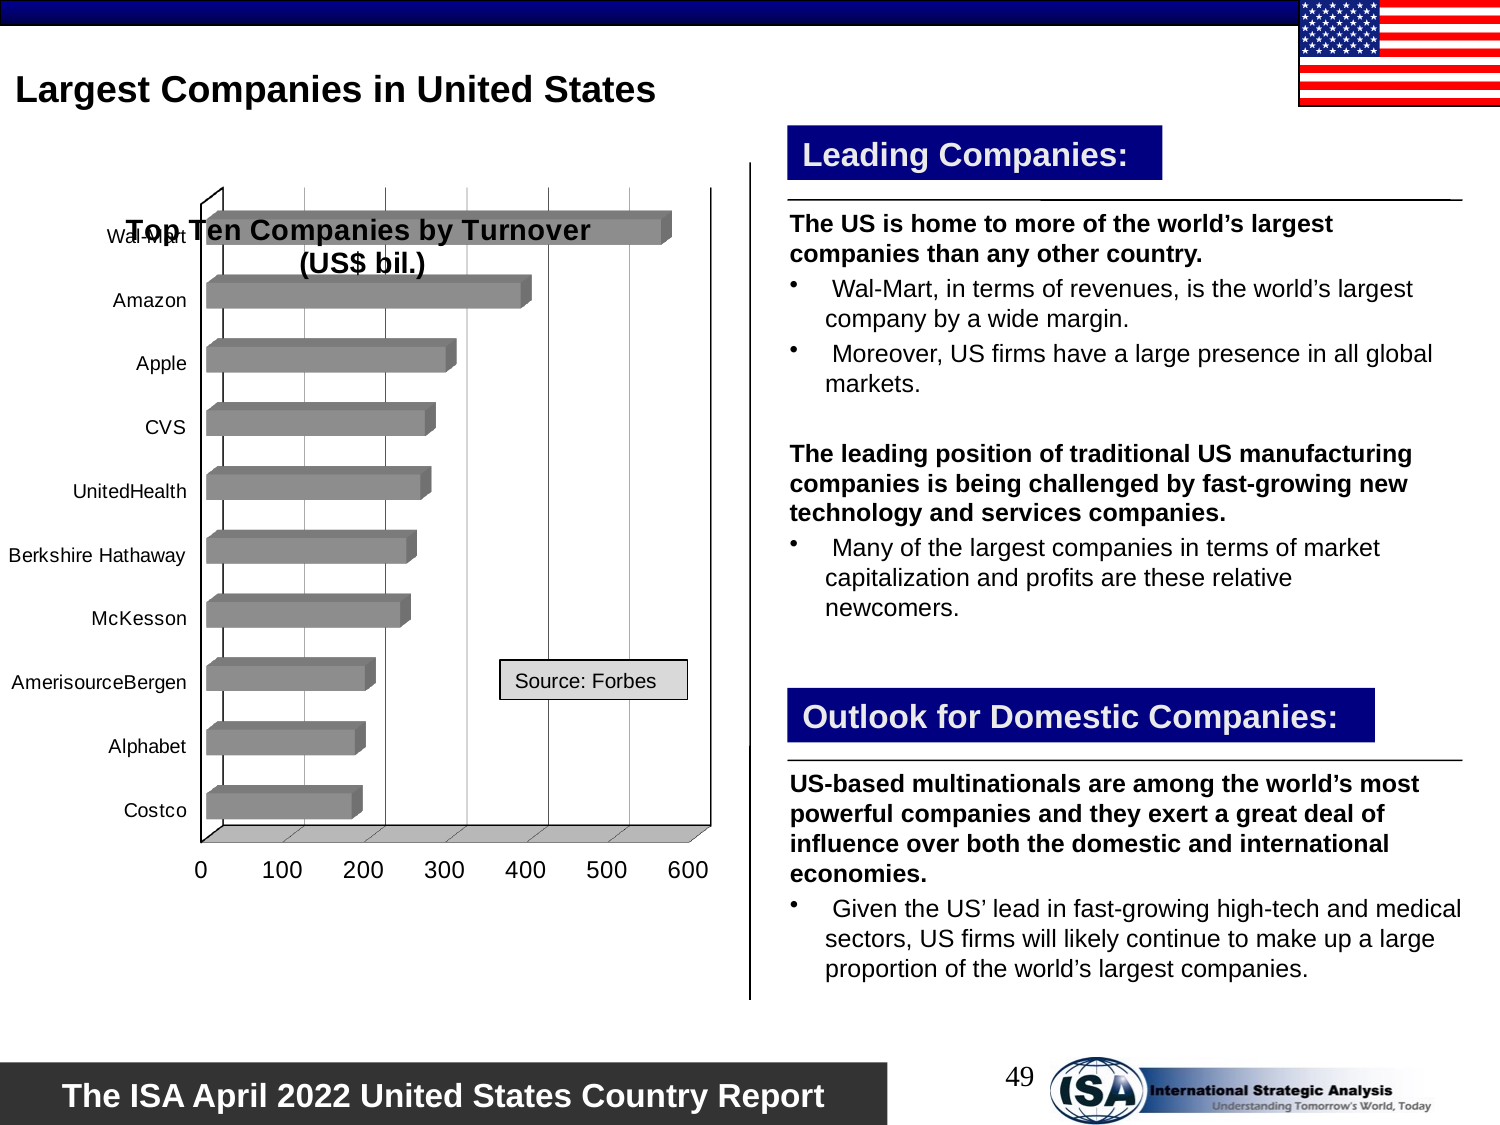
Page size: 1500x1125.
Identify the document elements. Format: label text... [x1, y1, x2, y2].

chart [8, 170, 738, 894]
picture [1300, 0, 1500, 105]
text_box The US is home to more of the world’s largest companies than any other country. Wal-Mart, in terms of revenues, is the world’s largest company by a wide margin. Moreover, US firms have a large presence in all global markets. The leading position of traditional US manufacturing companies is being challenged by fast-growing new technology and services companies. Many of the largest companies in terms of market capitalization and profits are these relative newcomers. [774, 200, 1450, 623]
title Largest Companies in United States [0, 37, 850, 138]
text_box Leading Companies: [787, 125, 1163, 180]
slide_number 49 [737, 1049, 1051, 1125]
picture [1051, 1057, 1500, 1125]
text_box US-based multinationals are among the world’s most powerful companies and they exert a great deal of influence over both the domestic and international economies. Given the US’ lead in fast-growing high-tech and medical sectors, US firms will likely continue to make up a large proportion of the world’s largest companies. [774, 760, 1500, 986]
text_box Outlook for Domestic Companies: [787, 687, 1375, 743]
